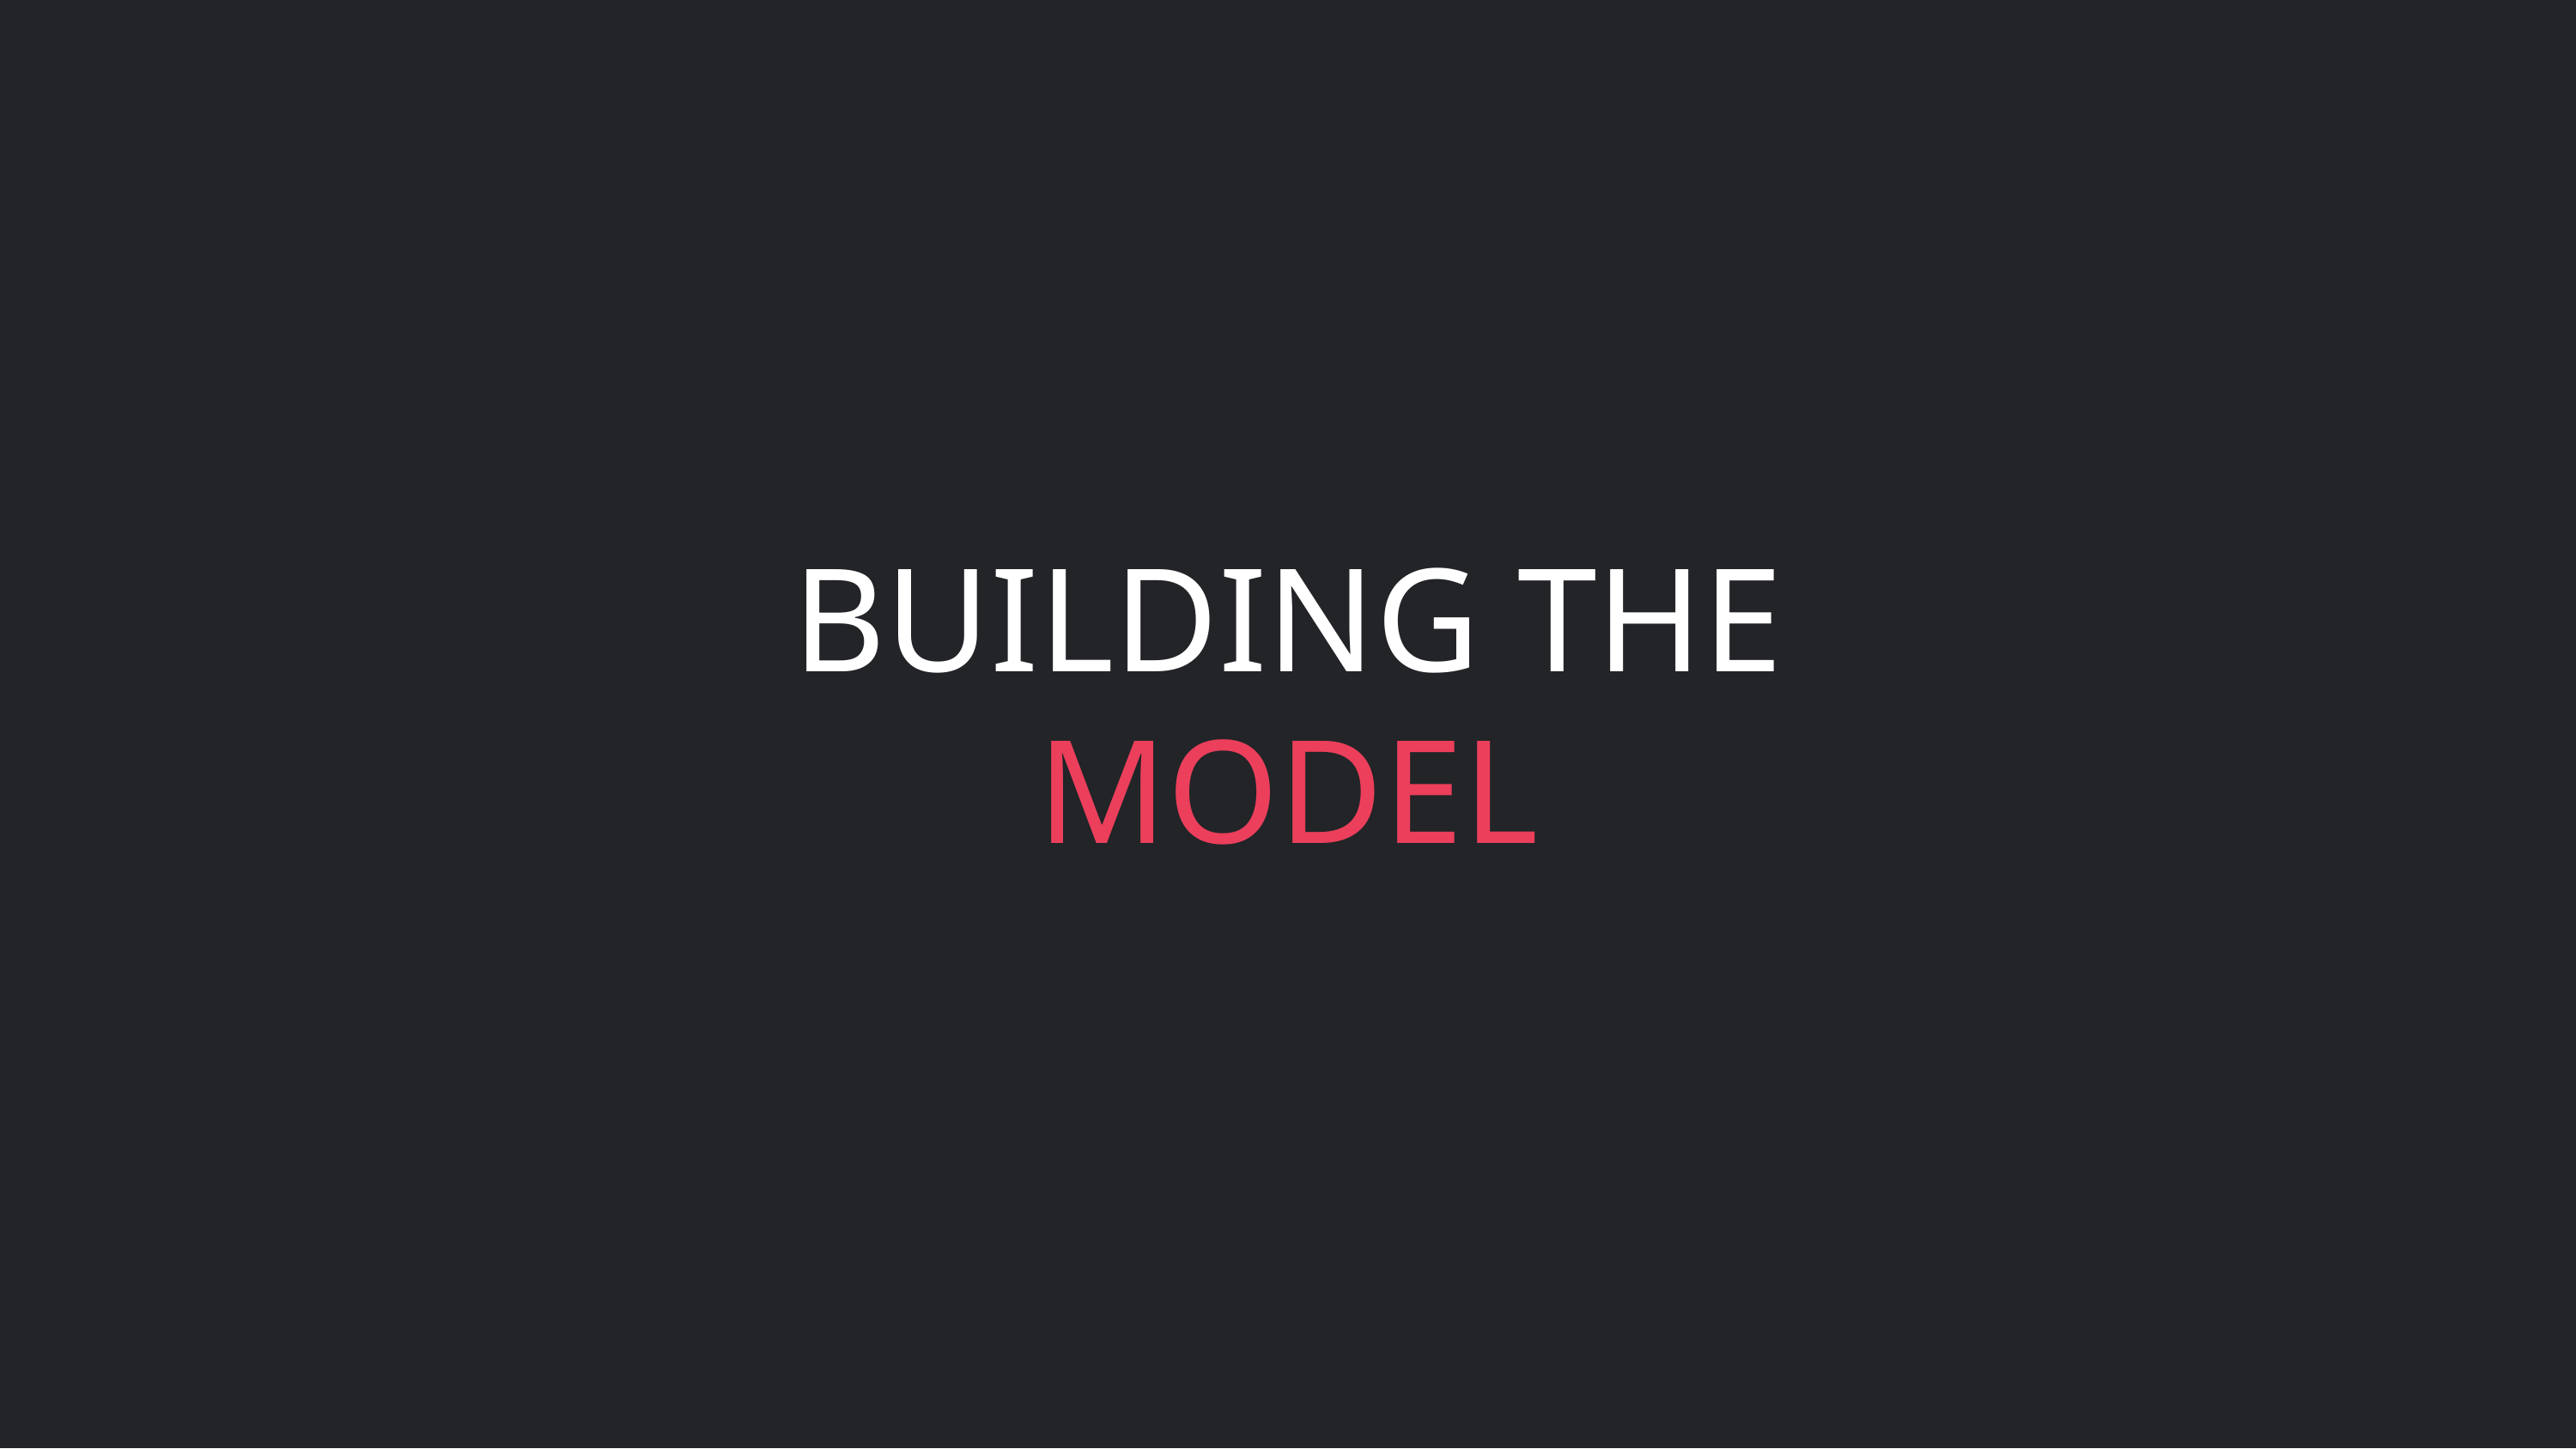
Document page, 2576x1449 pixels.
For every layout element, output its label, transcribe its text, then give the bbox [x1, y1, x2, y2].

title BUILDING THE MODEL [629, 624, 1947, 777]
